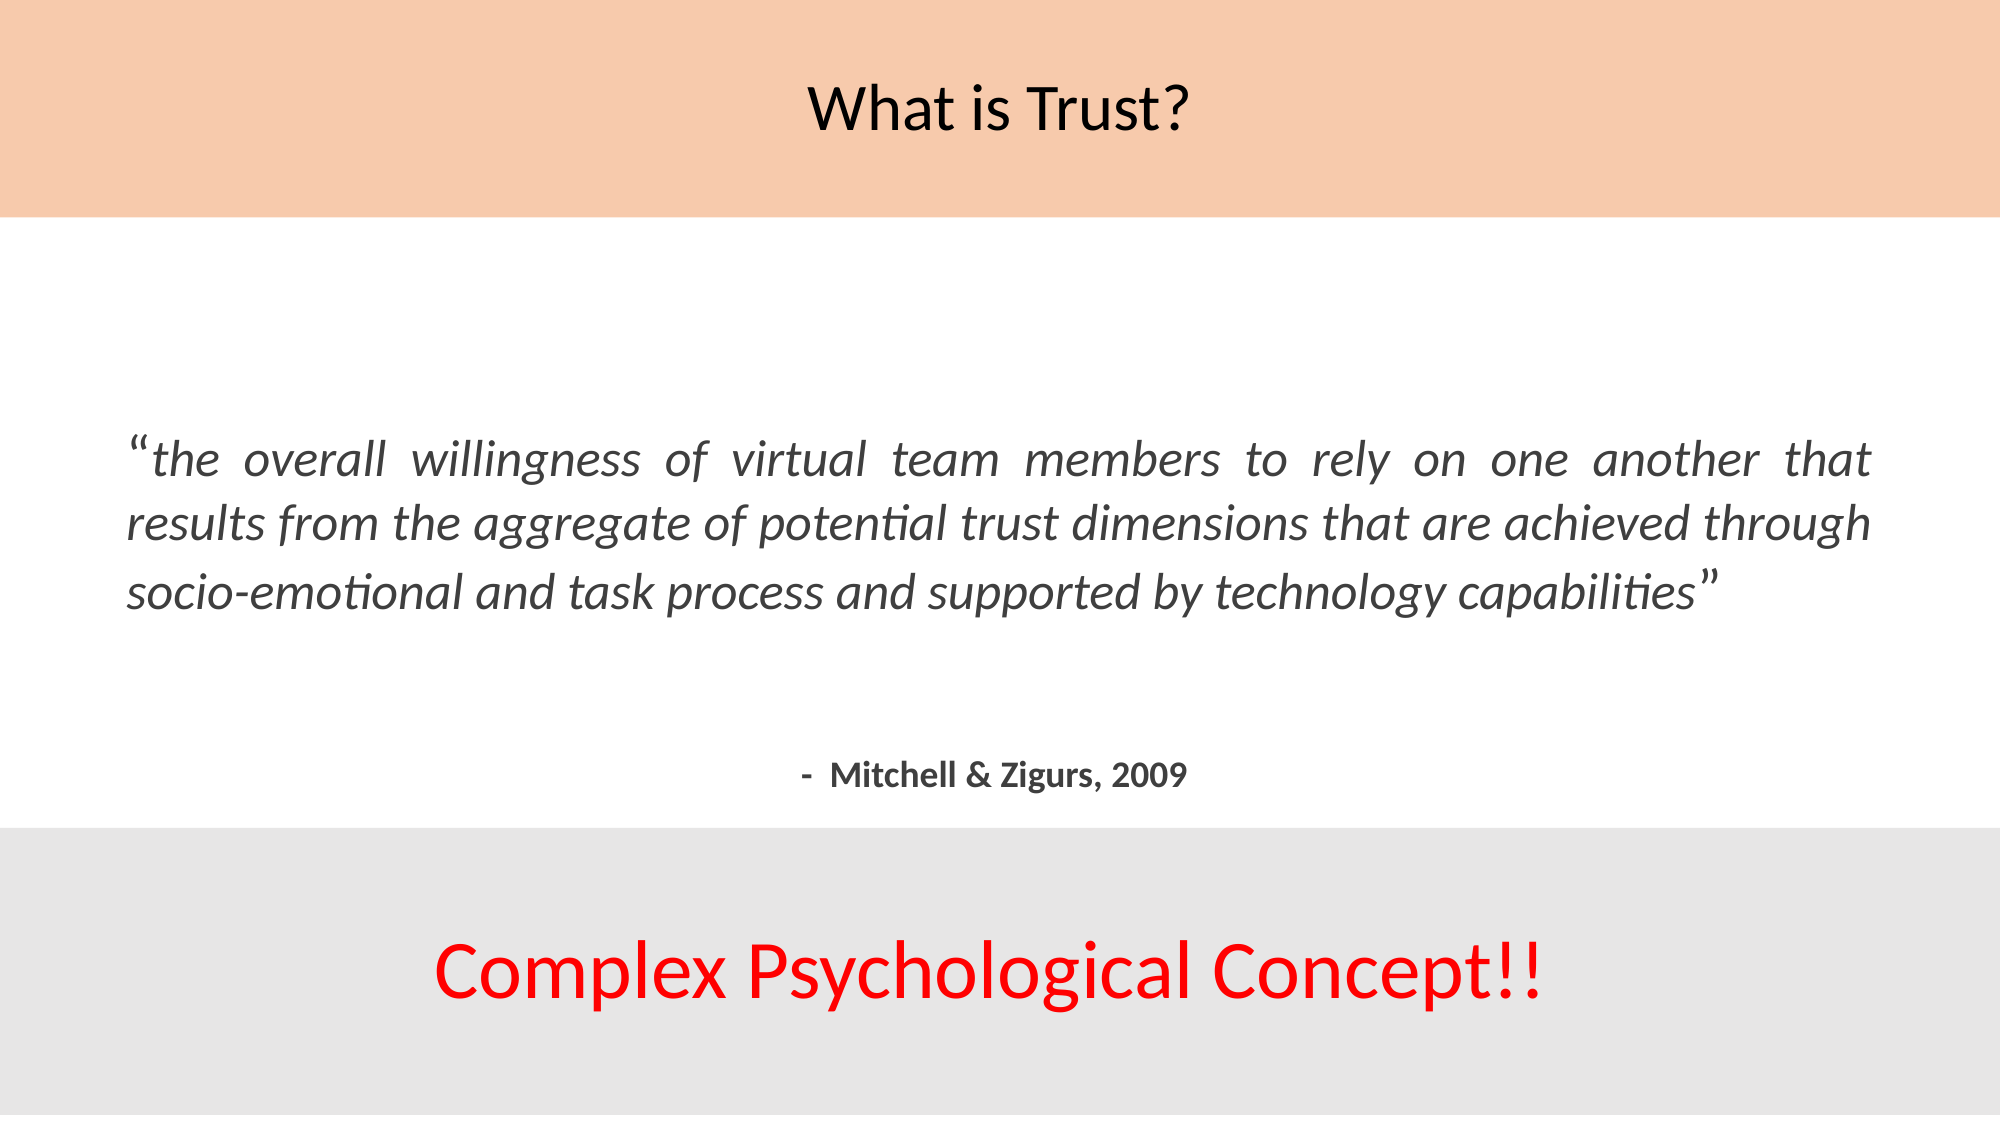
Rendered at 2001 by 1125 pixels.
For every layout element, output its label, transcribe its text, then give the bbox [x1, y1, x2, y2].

title What is Trust? [0, 0, 2000, 218]
title Complex Psychological Concept!! [0, 827, 2000, 1115]
text_box “the overall willingness of virtual team members to rely on one another that results from the aggregate of potential trust dimensions that are achieved through socio-emotional and task process and supported by technology capabilities” - Mitchell & Zigurs, 2009 [111, 403, 1889, 811]
